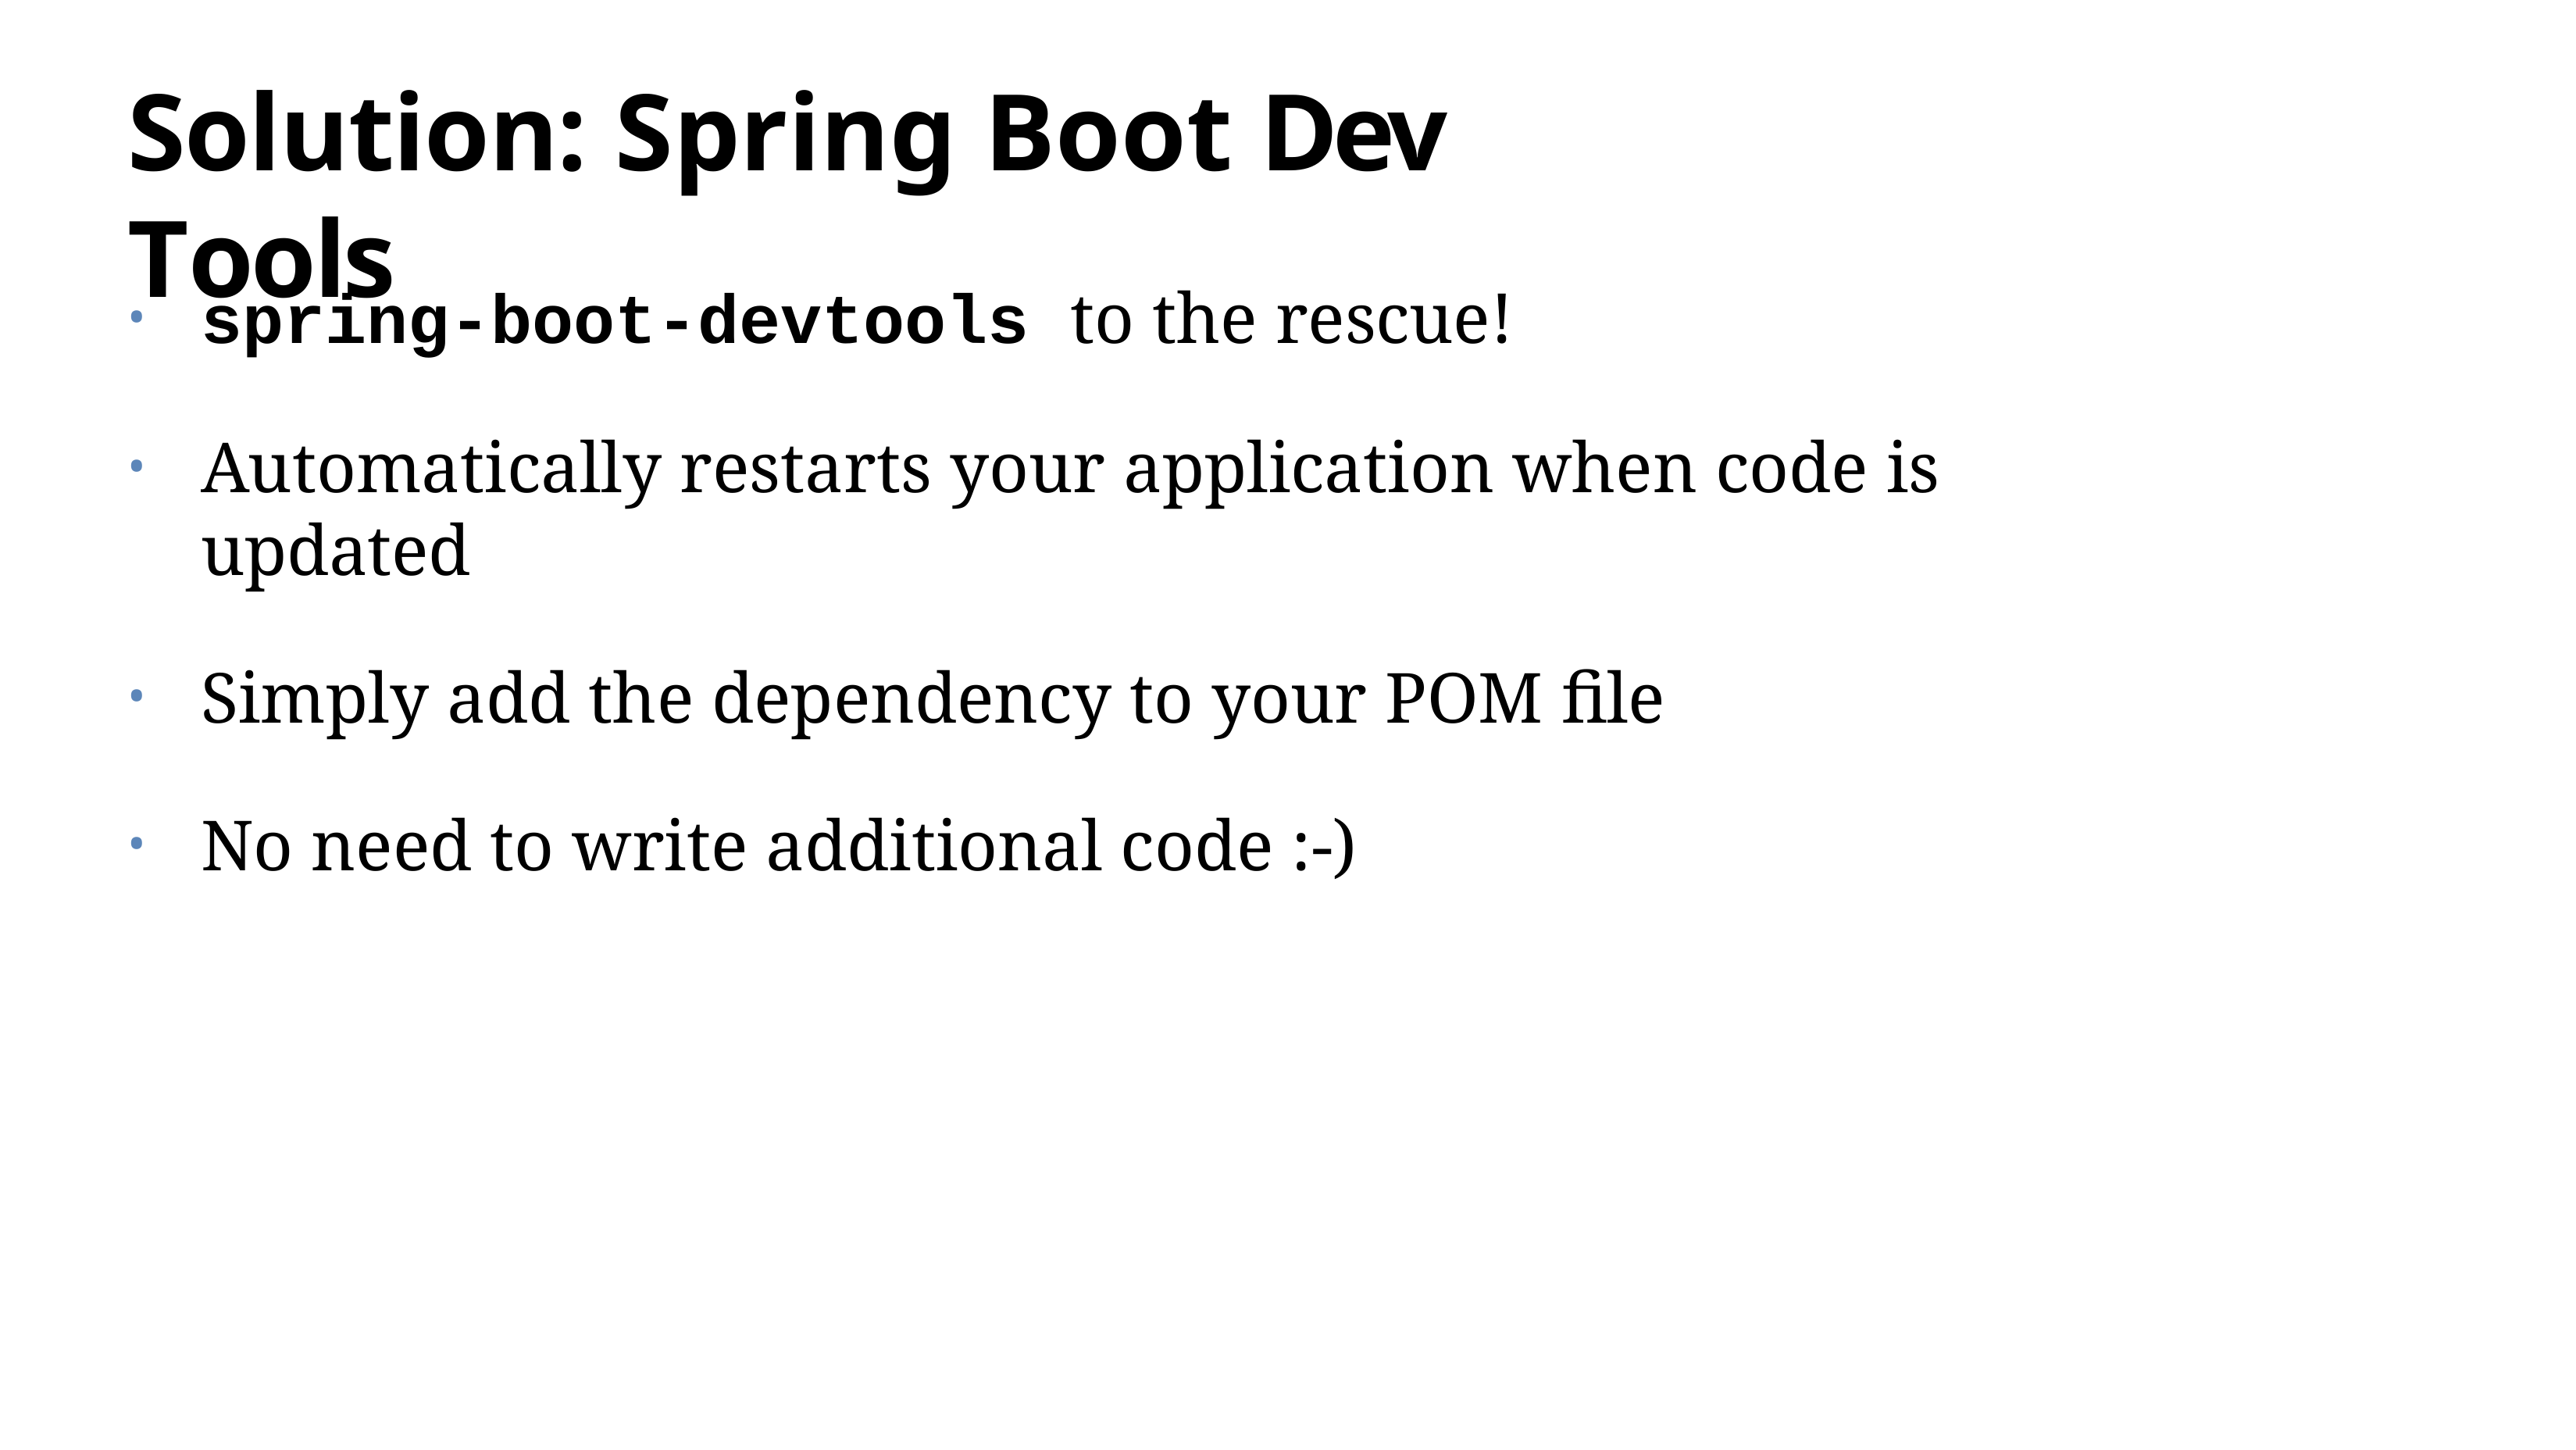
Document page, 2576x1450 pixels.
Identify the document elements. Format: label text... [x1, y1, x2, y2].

title Solution: Spring Boot Dev Tools [126, 62, 1635, 272]
text_box spring-boot-devtools to the rescue! Automatically restarts your application when code is updated Simply add the dependency to your POM file No need to write additional code :-) [126, 272, 2116, 884]
